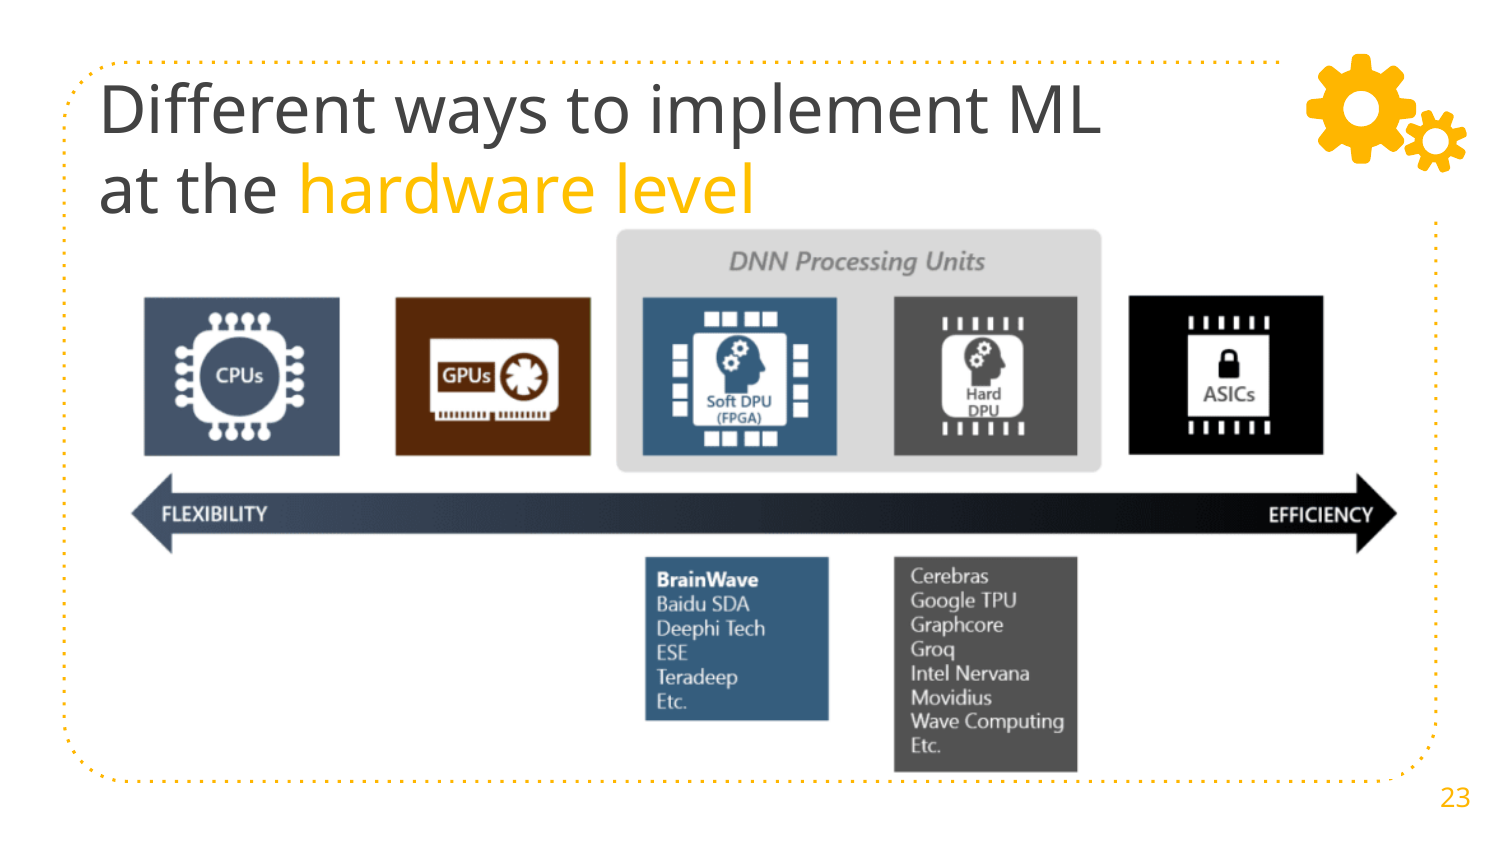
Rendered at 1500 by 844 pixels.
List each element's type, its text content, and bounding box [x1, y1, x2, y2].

picture [127, 223, 1401, 779]
title Different ways to implement ML at the hardware level [83, 52, 1336, 193]
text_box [1306, 53, 1467, 173]
slide_number 23 [1411, 753, 1500, 844]
